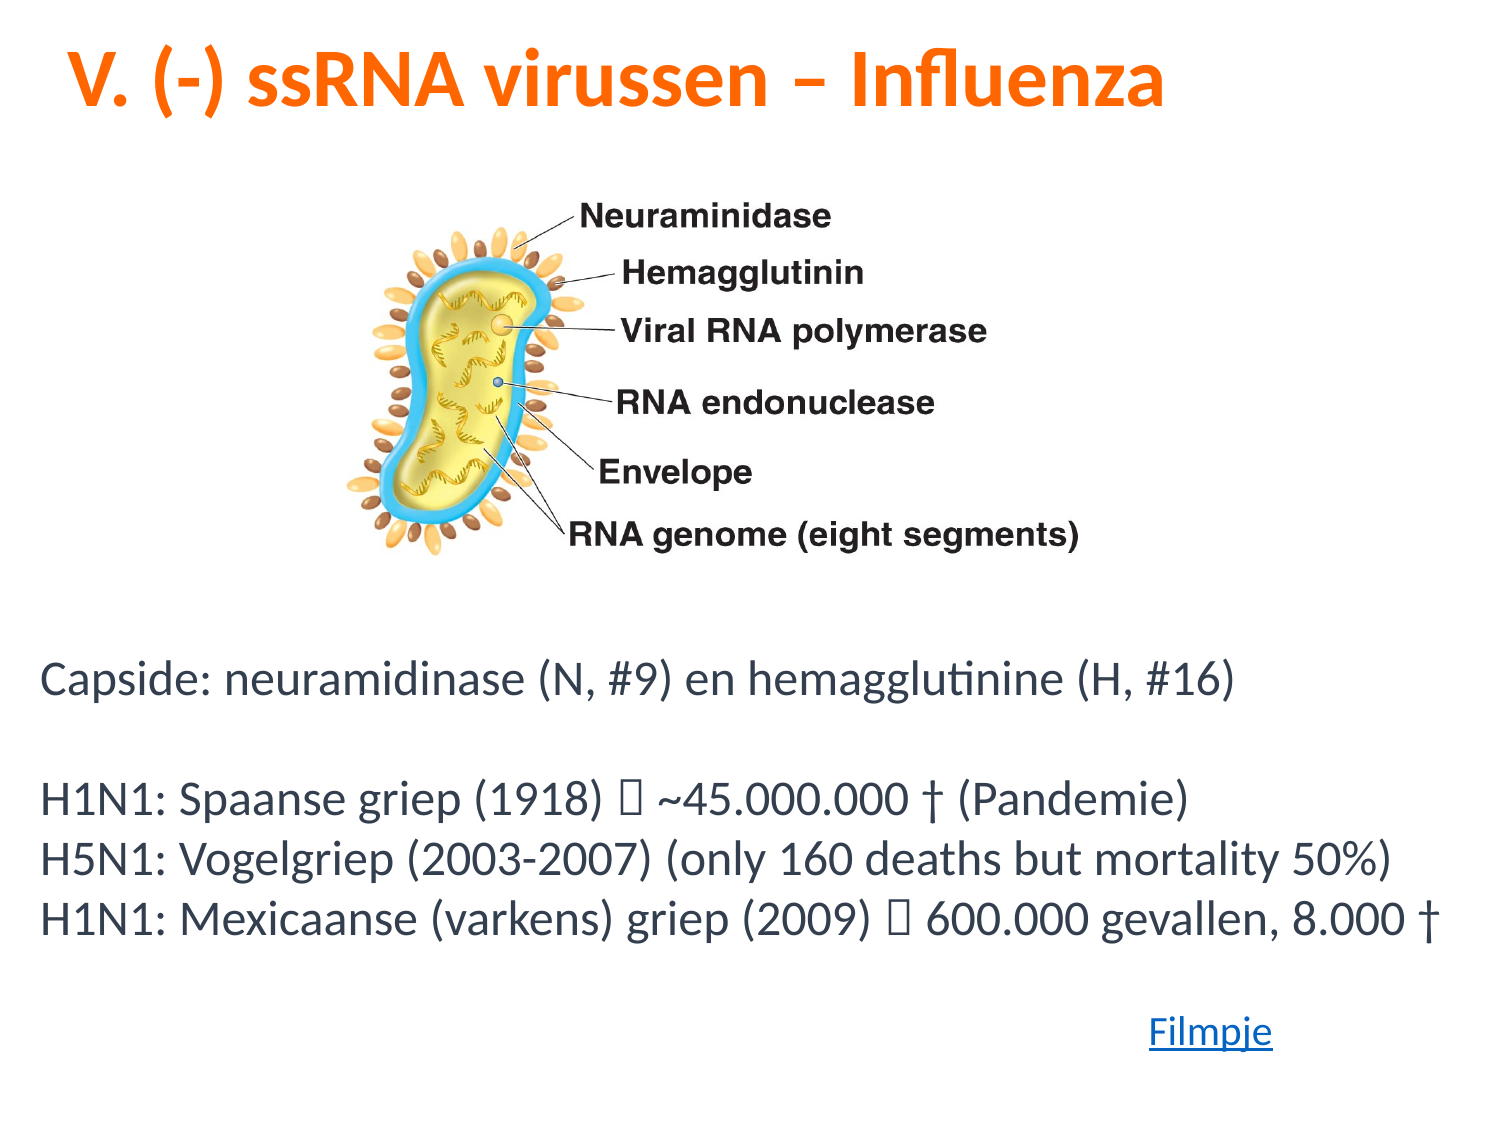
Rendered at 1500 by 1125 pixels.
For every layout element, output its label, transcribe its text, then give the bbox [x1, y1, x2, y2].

text_box Filmpje [1133, 996, 1461, 1061]
text_box V. (-) ssRNA virussen – Influenza [53, 15, 1461, 132]
text_box Capside: neuramidinase (N, #9) en hemagglutinine (H, #16) H1N1: Spaanse griep (1918)  ~45.000.000 † (Pandemie) H5N1: Vogelgriep (2003-2007) (only 160 deaths but mortality 50%) H1N1: Mexicaanse (varkens) griep (2009)  600.000 gevallen, 8.000 † [25, 638, 1489, 954]
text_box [297, 187, 1086, 599]
